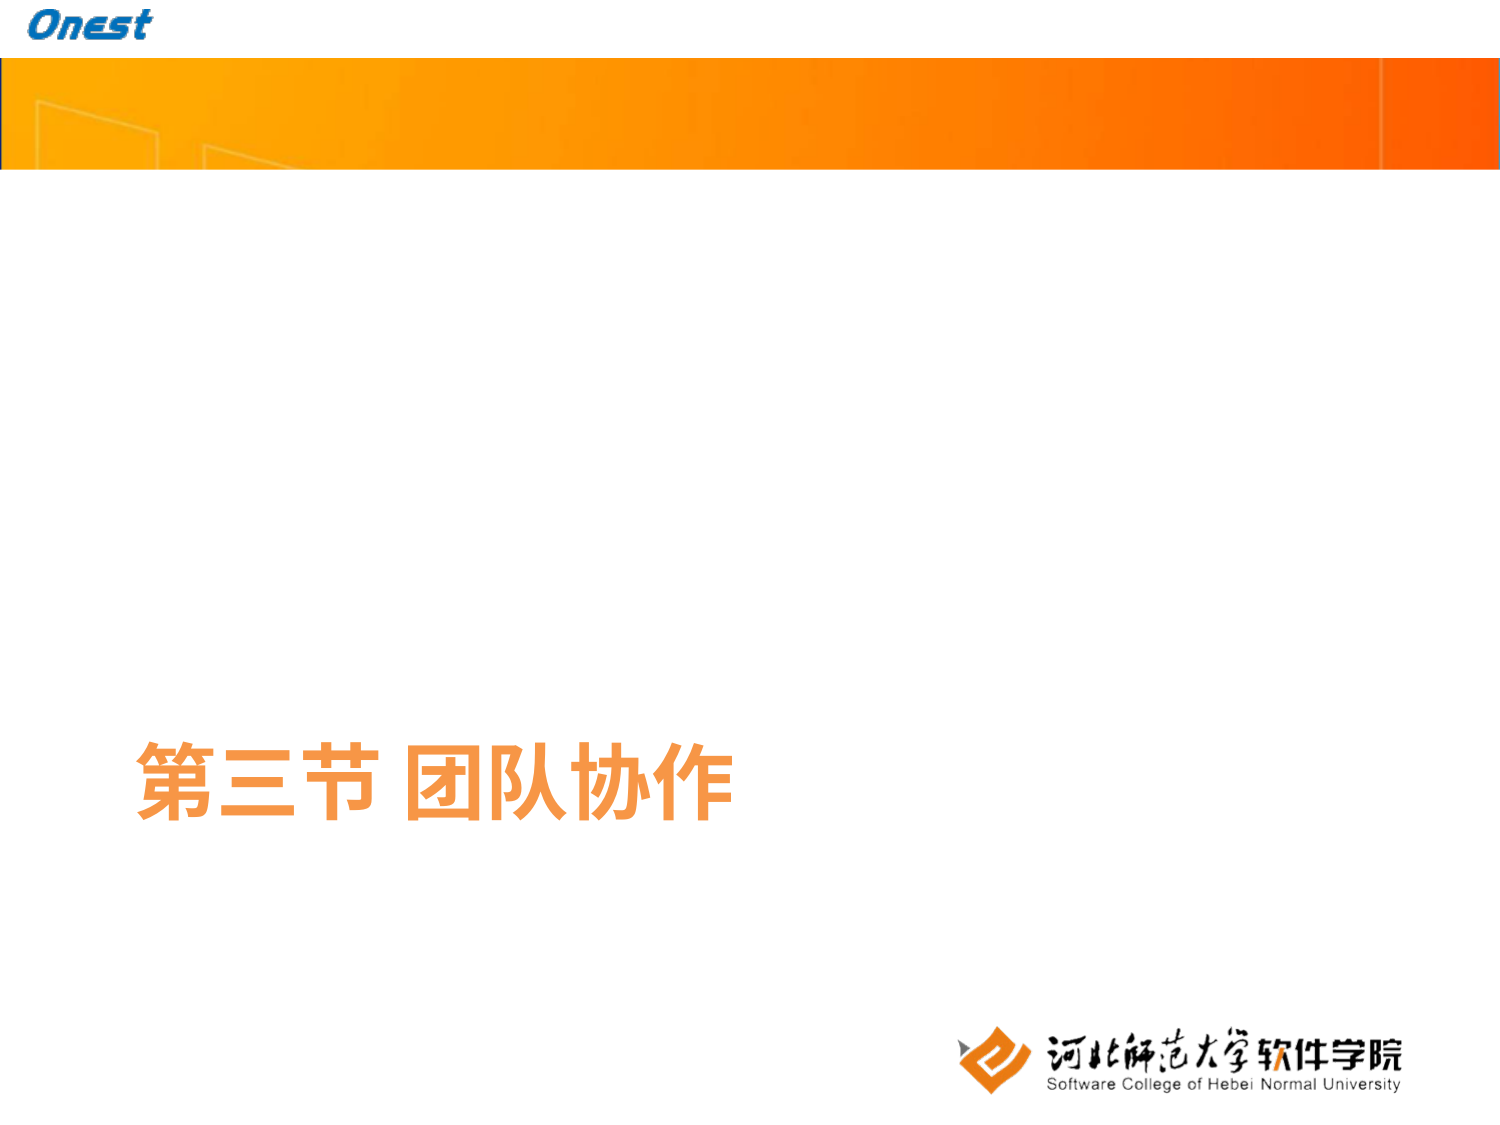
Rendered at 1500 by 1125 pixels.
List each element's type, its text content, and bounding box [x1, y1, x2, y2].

picture [0, 58, 1500, 169]
picture [938, 1016, 1420, 1106]
picture [23, 9, 160, 43]
title 第三节 团队协作 [118, 722, 1394, 947]
